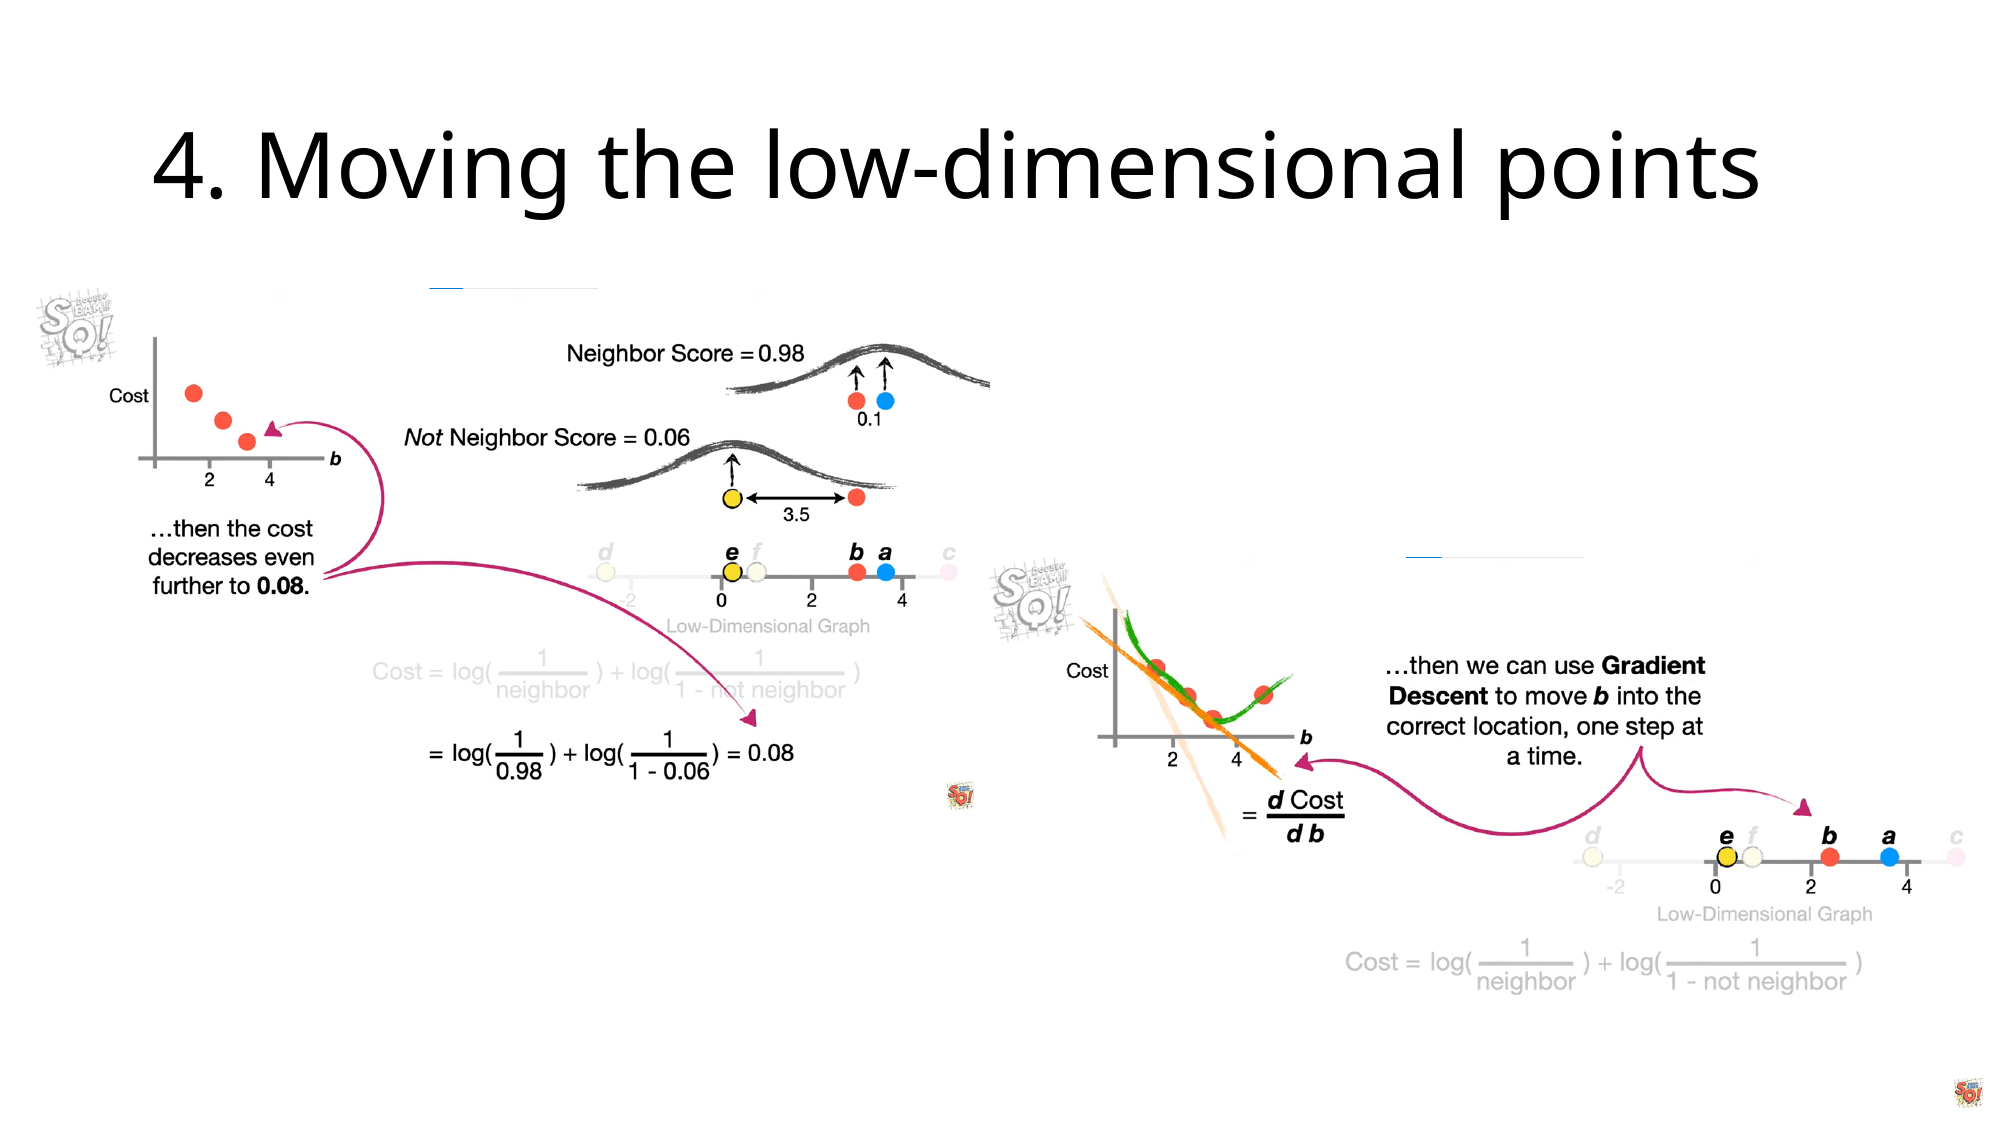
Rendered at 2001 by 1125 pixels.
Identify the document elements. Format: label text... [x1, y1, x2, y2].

title 4. Moving the low-dimensional points [137, 59, 1863, 278]
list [35, 288, 990, 826]
picture [989, 557, 2000, 1125]
